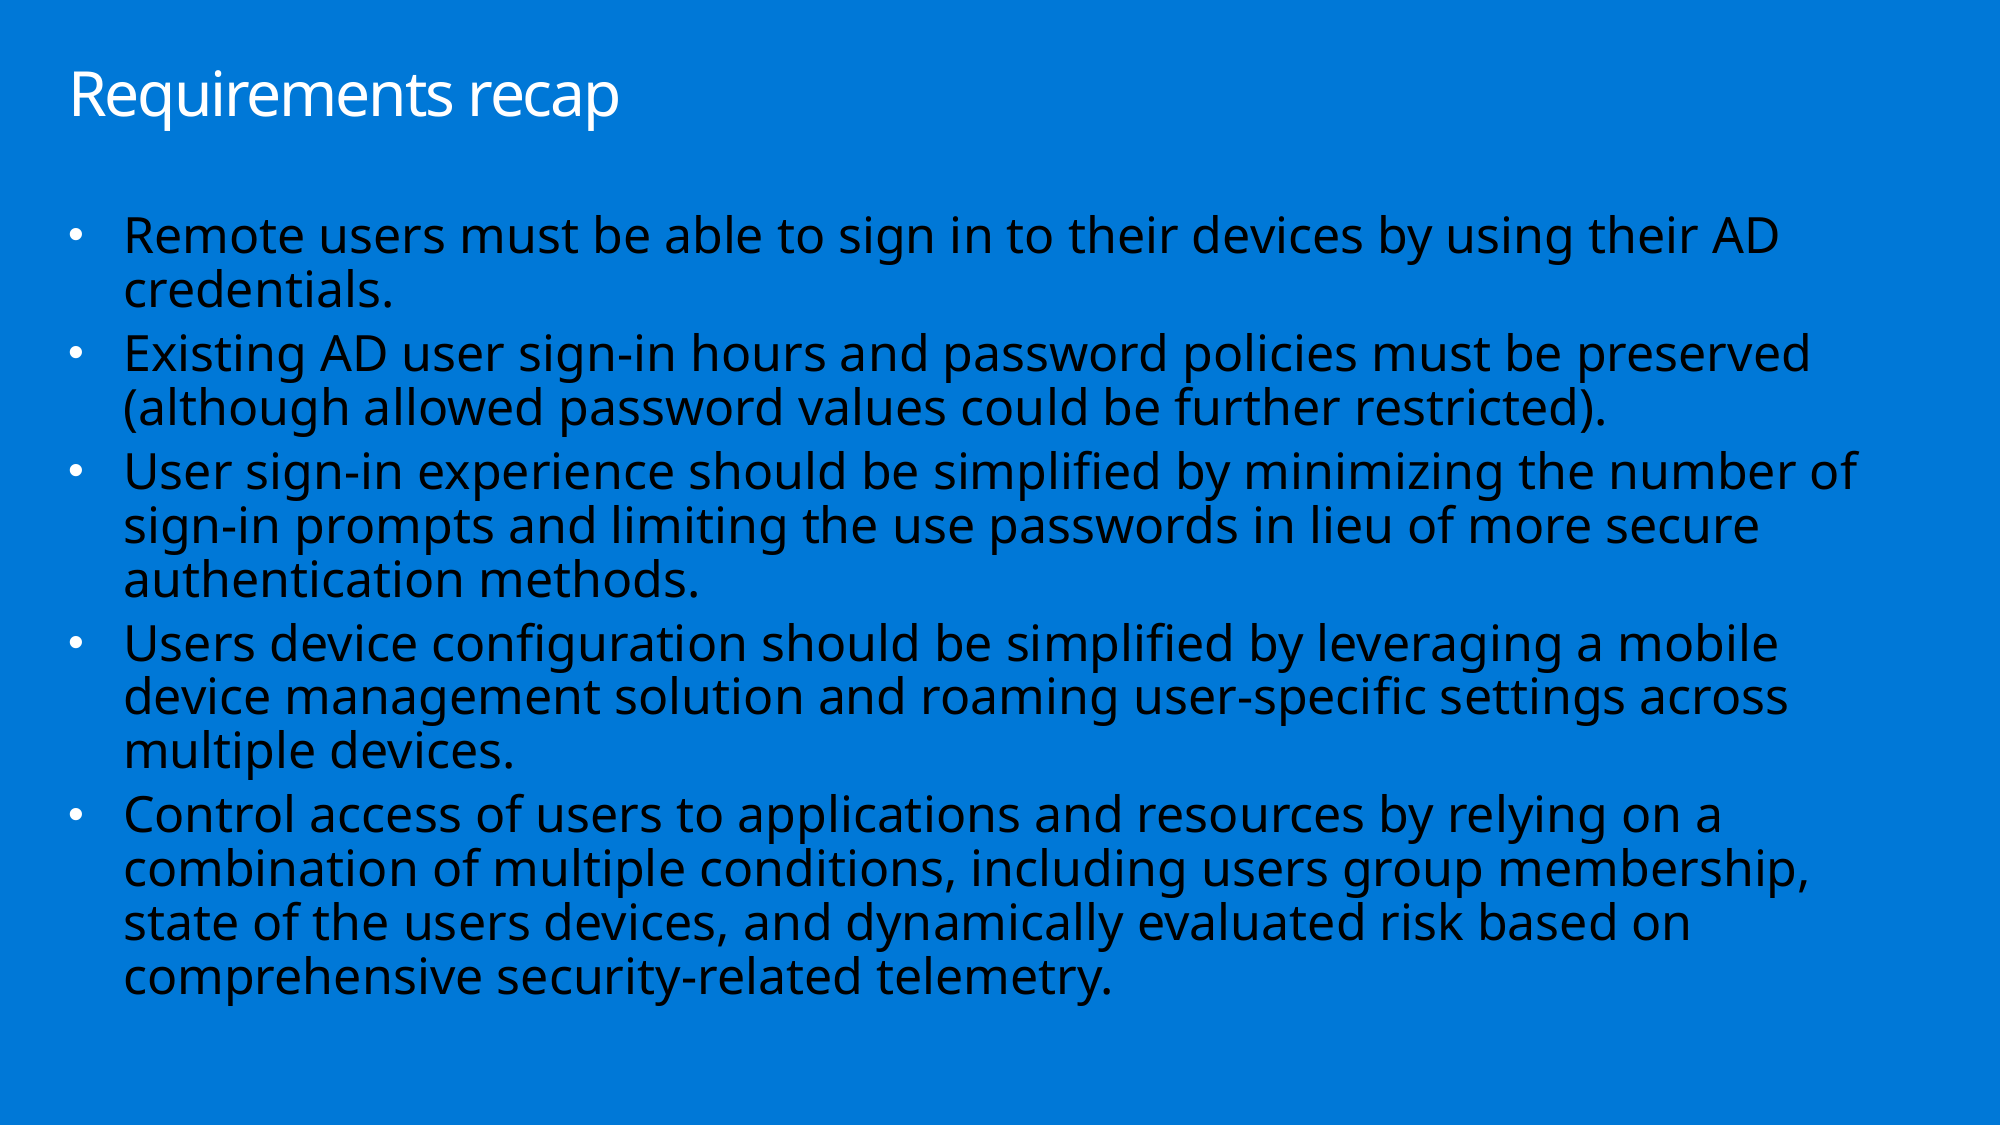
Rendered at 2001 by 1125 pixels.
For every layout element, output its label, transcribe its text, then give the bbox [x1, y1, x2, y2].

list Remote users must be able to sign in to their devices by using their AD credentials. Existing AD user sign-in hours and password policies must be preserved (although allowed password values could be further restricted). User sign-in experience should be simplified by minimizing the number of sign-in prompts and limiting the use passwords in lieu of more secure authentication methods. Users device configuration should be simplified by leveraging a mobile device management solution and roaming user-specific settings across multiple devices. Control access of users to applications and resources by relying on a combination of multiple conditions, including users group membership, state of the users devices, and dynamically evaluated risk based on comprehensive security-related telemetry. [44, 195, 1956, 1125]
title Requirements recap [44, 47, 1957, 196]
